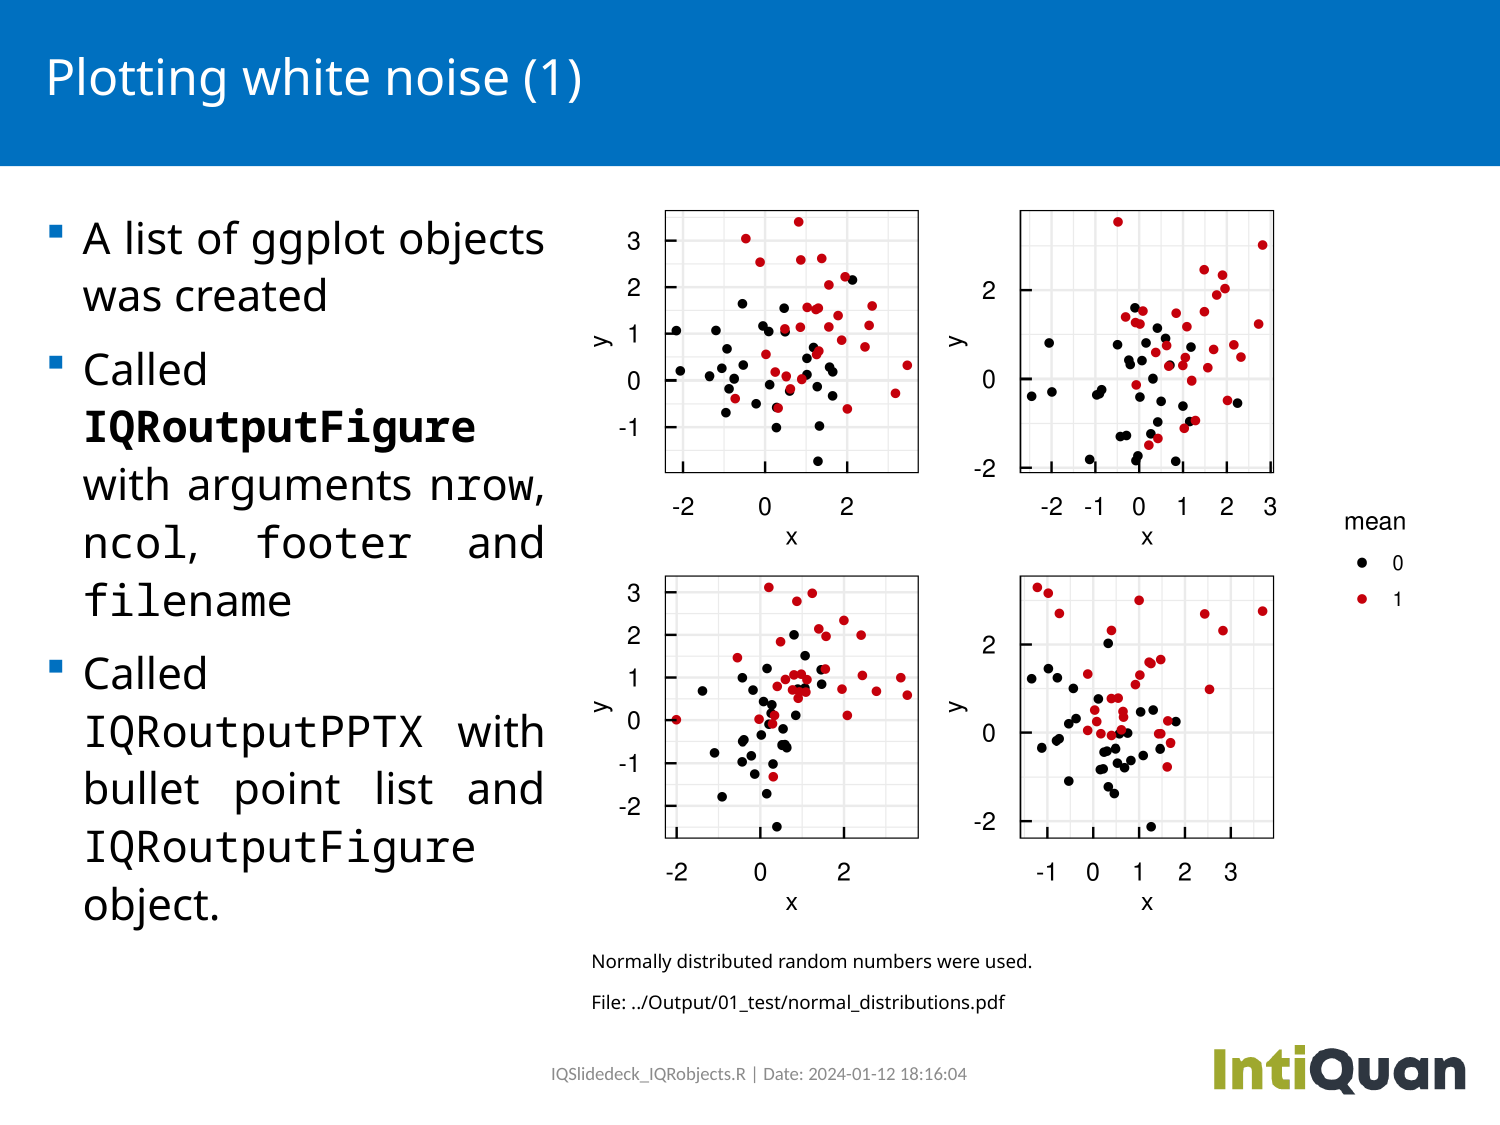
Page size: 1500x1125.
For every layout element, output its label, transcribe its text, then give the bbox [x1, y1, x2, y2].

title Plotting white noise (1) [0, 0, 1500, 167]
list Normally distributed random numbers were used. File: ../Output/01_test/normal_distributions.pdf [576, 940, 1464, 1014]
picture [1211, 1039, 1466, 1101]
list A list of ggplot objects was created Called IQRoutputFigure with arguments nrow, ncol, footer and filename Called IQRoutputPPTX with bullet point list and IQRoutputFigure object. [30, 197, 561, 1014]
footer IQSlidedeck_IQRobjects.R | Date: 2024-01-12 18:16:04 [323, 1042, 1194, 1103]
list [576, 197, 1464, 928]
